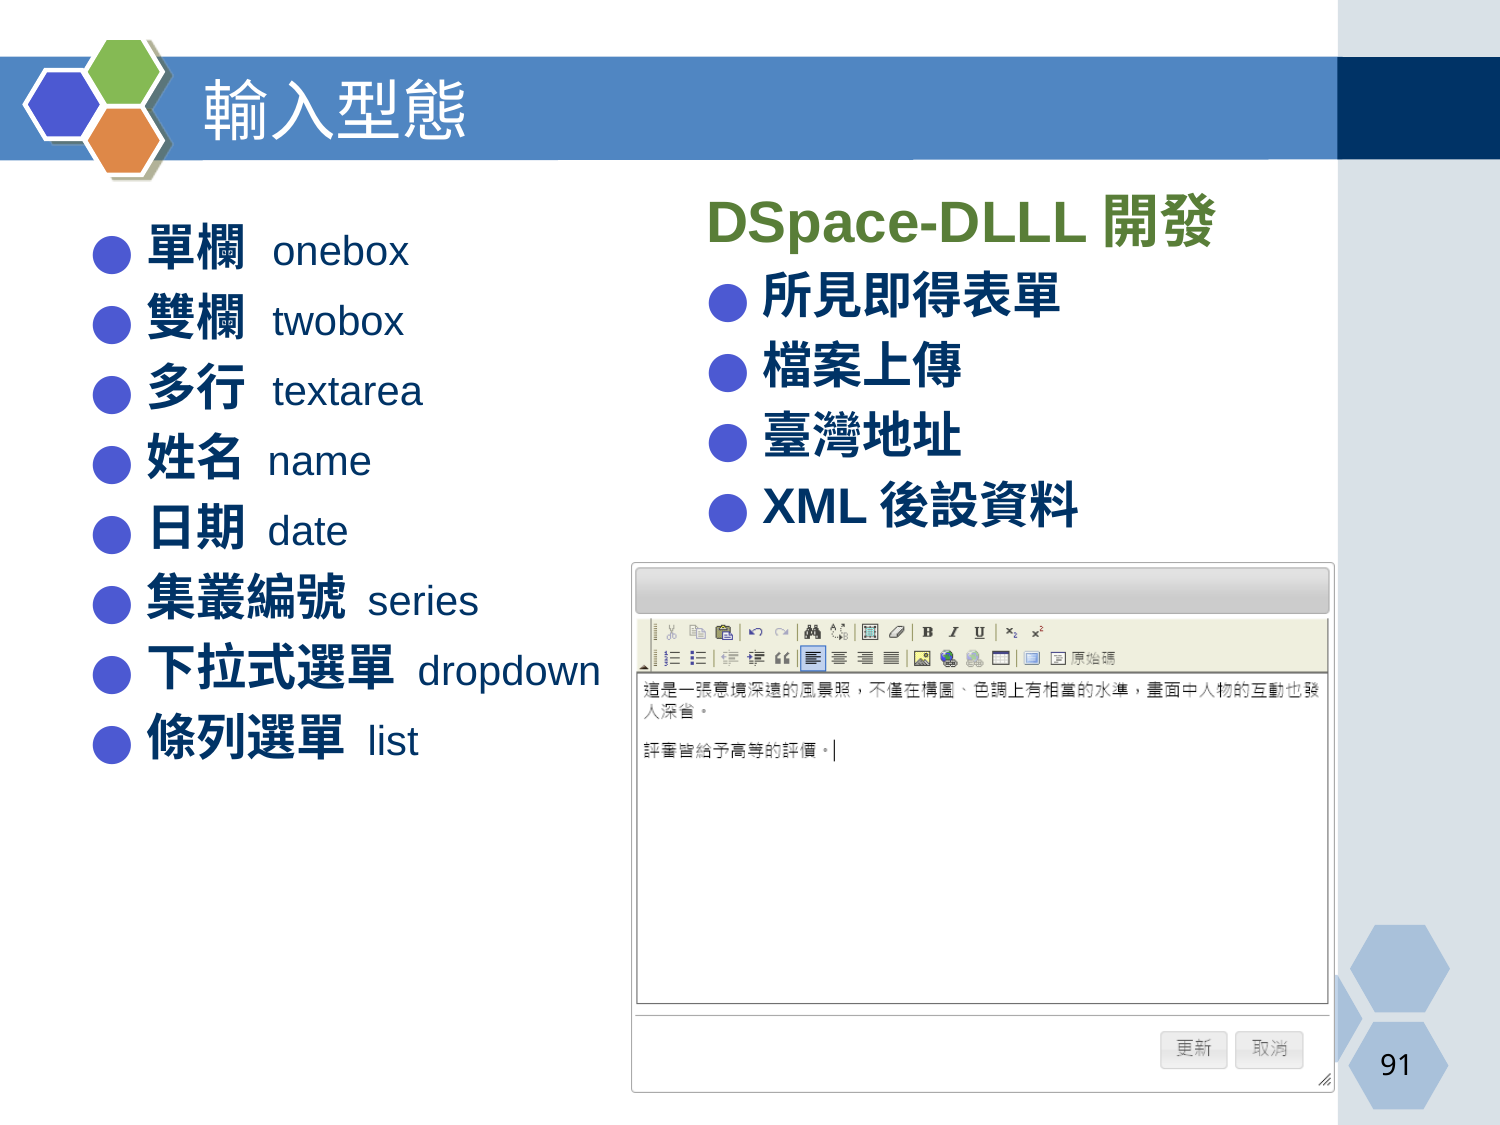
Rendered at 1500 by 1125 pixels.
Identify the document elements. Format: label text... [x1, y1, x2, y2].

list DSpace-DLLL開發 所見即得表單 檔案上傳 臺灣地址 XML後設資料 [690, 176, 1329, 560]
list 單欄 onebox 雙欄 twobox 多行 textarea 姓名 name 日期 date 集叢編號 series 下拉式選單 dropdown 條列選單 list [75, 208, 690, 1038]
title 輸入型態 [187, 62, 1288, 155]
slide_number ‹#› [1339, 1047, 1459, 1086]
picture [631, 562, 1335, 1094]
